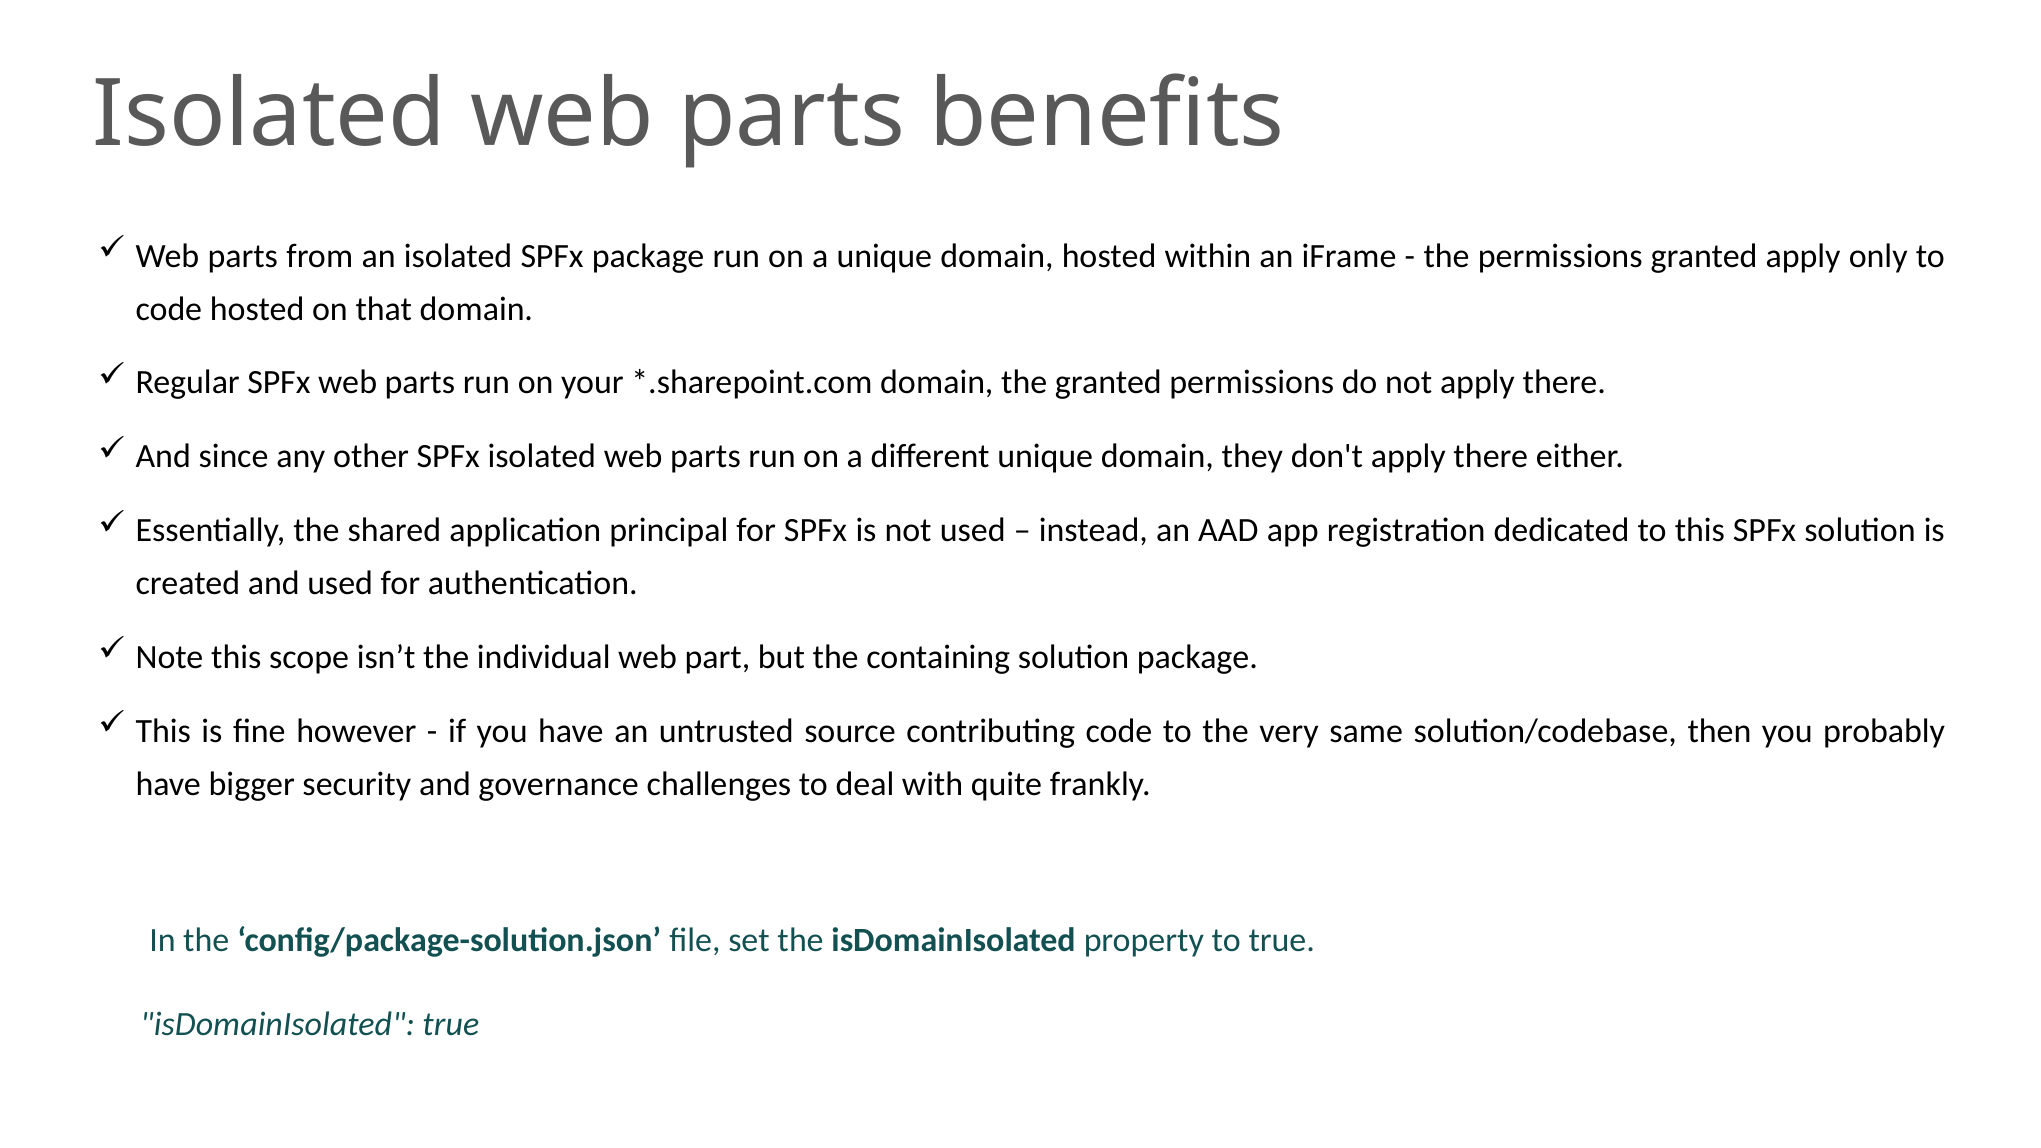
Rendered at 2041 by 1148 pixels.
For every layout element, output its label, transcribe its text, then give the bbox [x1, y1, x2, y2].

text_box Web parts from an isolated SPFx package run on a unique domain, hosted within an iFrame - the permissions granted apply only to code hosted on that domain. Regular SPFx web parts run on your *.sharepoint.com domain, the granted permissions do not apply there. And since any other SPFx isolated web parts run on a different unique domain, they don't apply there either. Essentially, the shared application principal for SPFx is not used – instead, an AAD app registration dedicated to this SPFx solution is created and used for authentication. Note this scope isn’t the individual web part, but the containing solution package. This is fine however - if you have an untrusted source contributing code to the very same solution/codebase, then you probably have bigger security and governance challenges to deal with quite frankly. [82, 213, 1963, 1058]
title Isolated web parts benefits [77, 4, 1837, 227]
list In the ‘config/package-solution.json’ file, set the isDomainIsolated property to true. [134, 897, 2015, 971]
text_box "isDomainIsolated": true [125, 994, 503, 1051]
